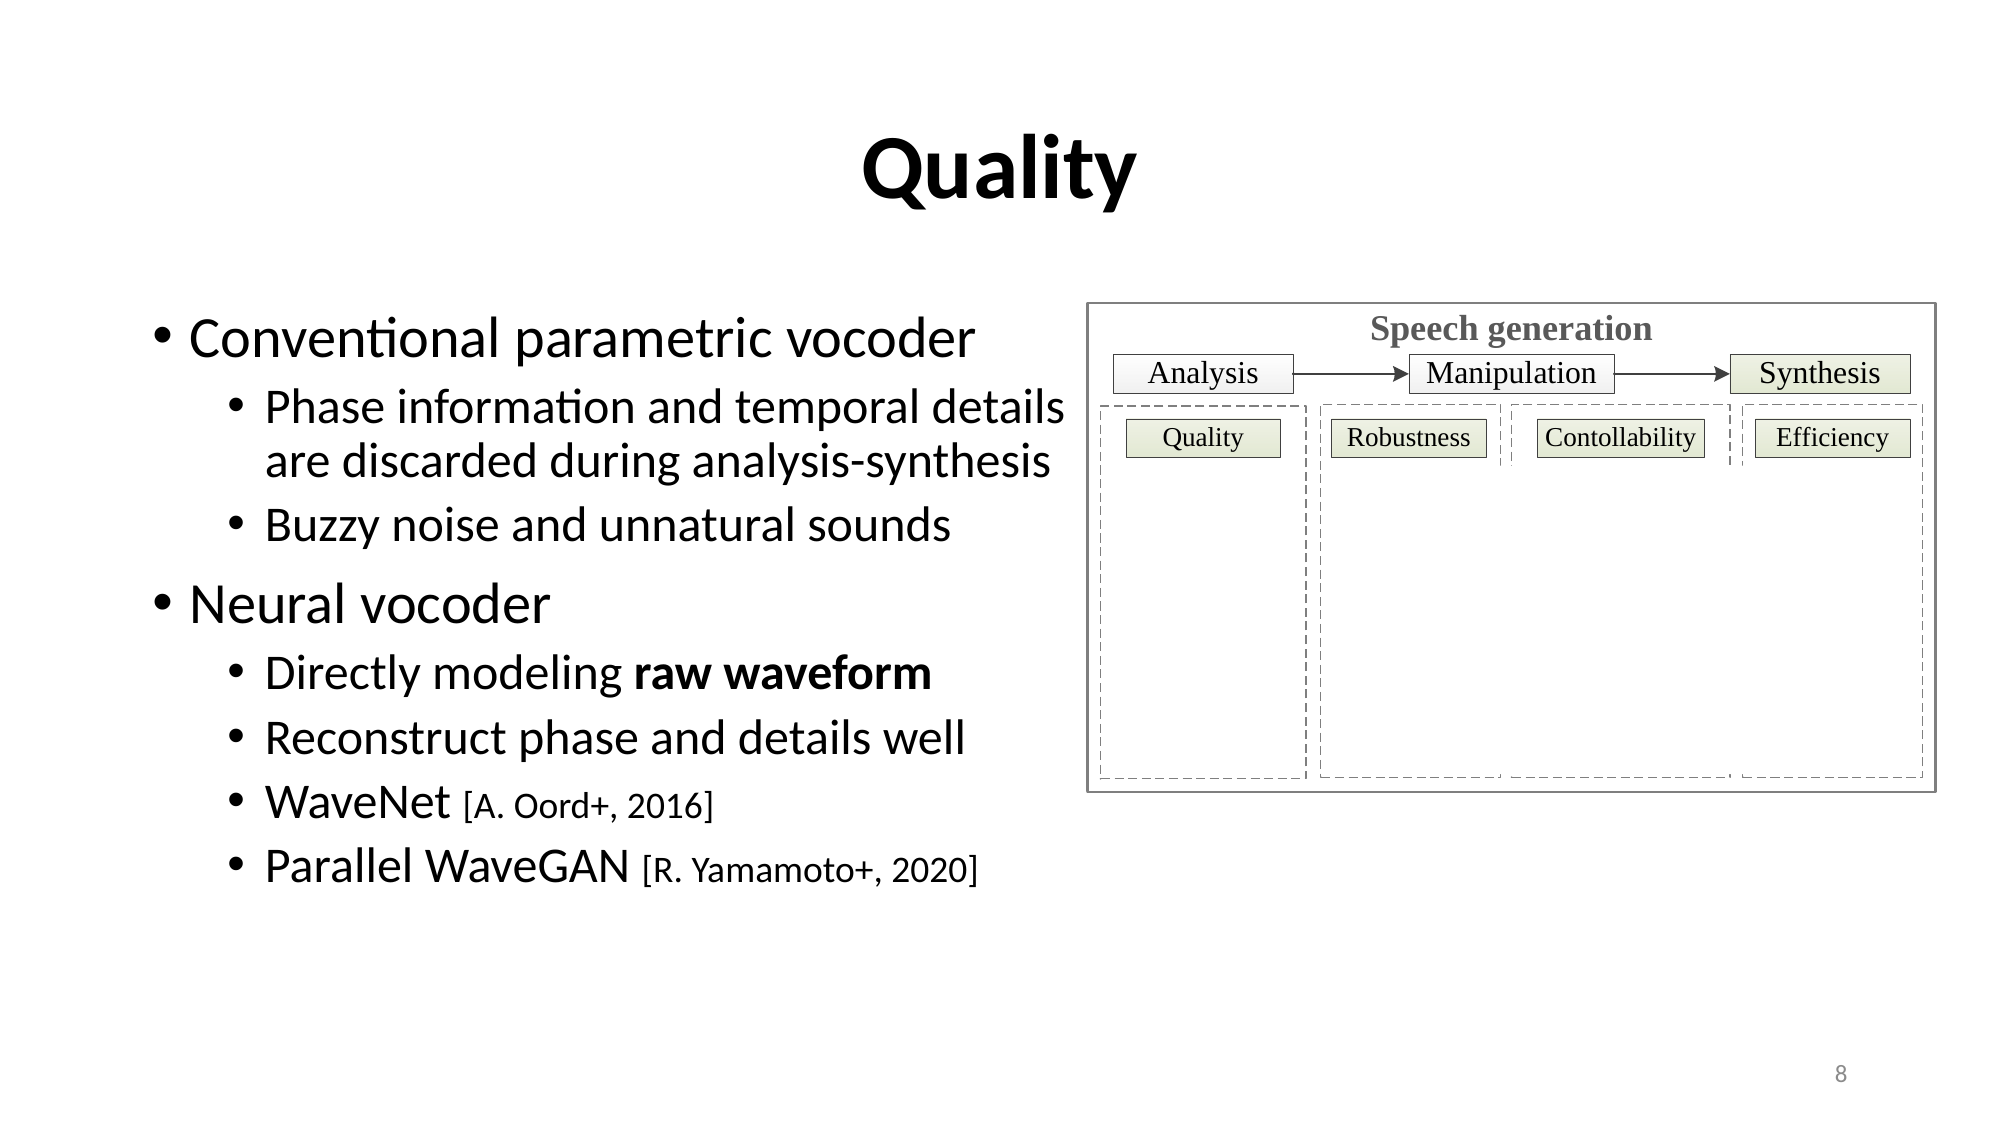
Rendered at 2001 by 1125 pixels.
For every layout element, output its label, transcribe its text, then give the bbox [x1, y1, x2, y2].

slide_number 7 [1412, 1042, 1863, 1103]
title Quality [137, 59, 1863, 278]
list Conventional parametric vocoder Phase information and temporal details are discarded during analysis-synthesis Buzzy noise and unnatural sounds Neural vocoder Directly modeling raw waveform Reconstruct phase and details well WaveNet [A. Oord+, 2016] Parallel WaveGAN [R. Yamamoto+, 2020] [137, 299, 1091, 1014]
picture [1083, 299, 1940, 796]
